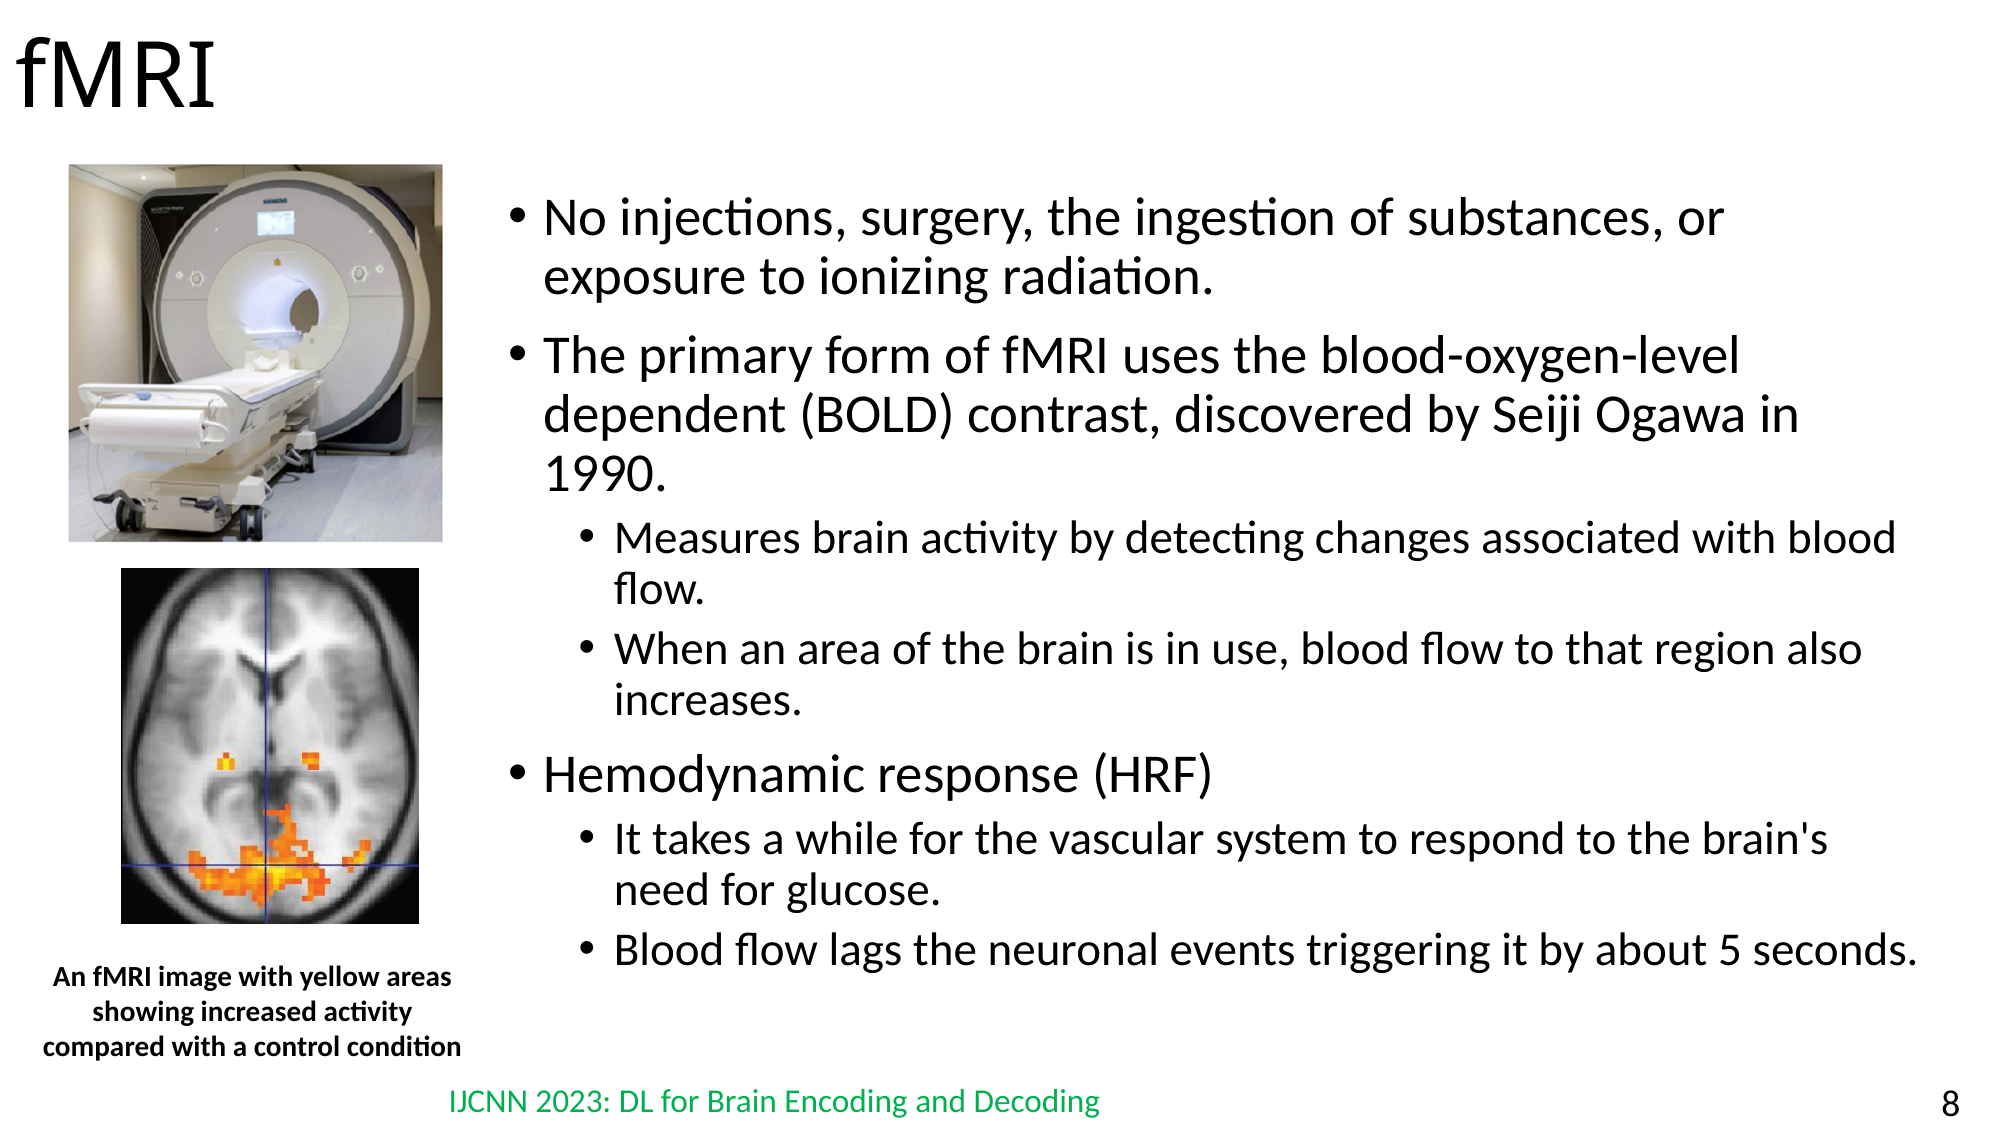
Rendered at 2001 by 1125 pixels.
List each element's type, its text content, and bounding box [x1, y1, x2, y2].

list No injections, surgery, the ingestion of substances, or exposure to ionizing radiation. The primary form of fMRI uses the blood-oxygen-level dependent (BOLD) contrast, discovered by Seiji Ogawa in 1990. Measures brain activity by detecting changes associated with blood flow. When an area of the brain is in use, blood flow to that region also increases. Hemodynamic response (HRF) It takes a while for the vascular system to respond to the brain's need for glucose. Blood flow lags the neuronal events triggering it by about 5 seconds. [493, 181, 1944, 1033]
picture [121, 568, 419, 924]
picture [56, 156, 454, 552]
footer IJCNN 2023: DL for Brain Encoding and Decoding [433, 1071, 1412, 1111]
title fMRI [0, 0, 2000, 157]
slide_number 8 [1412, 1071, 1975, 1125]
text_box An fMRI image with yellow areas showing increased activity compared with a control condition [24, 950, 481, 1070]
